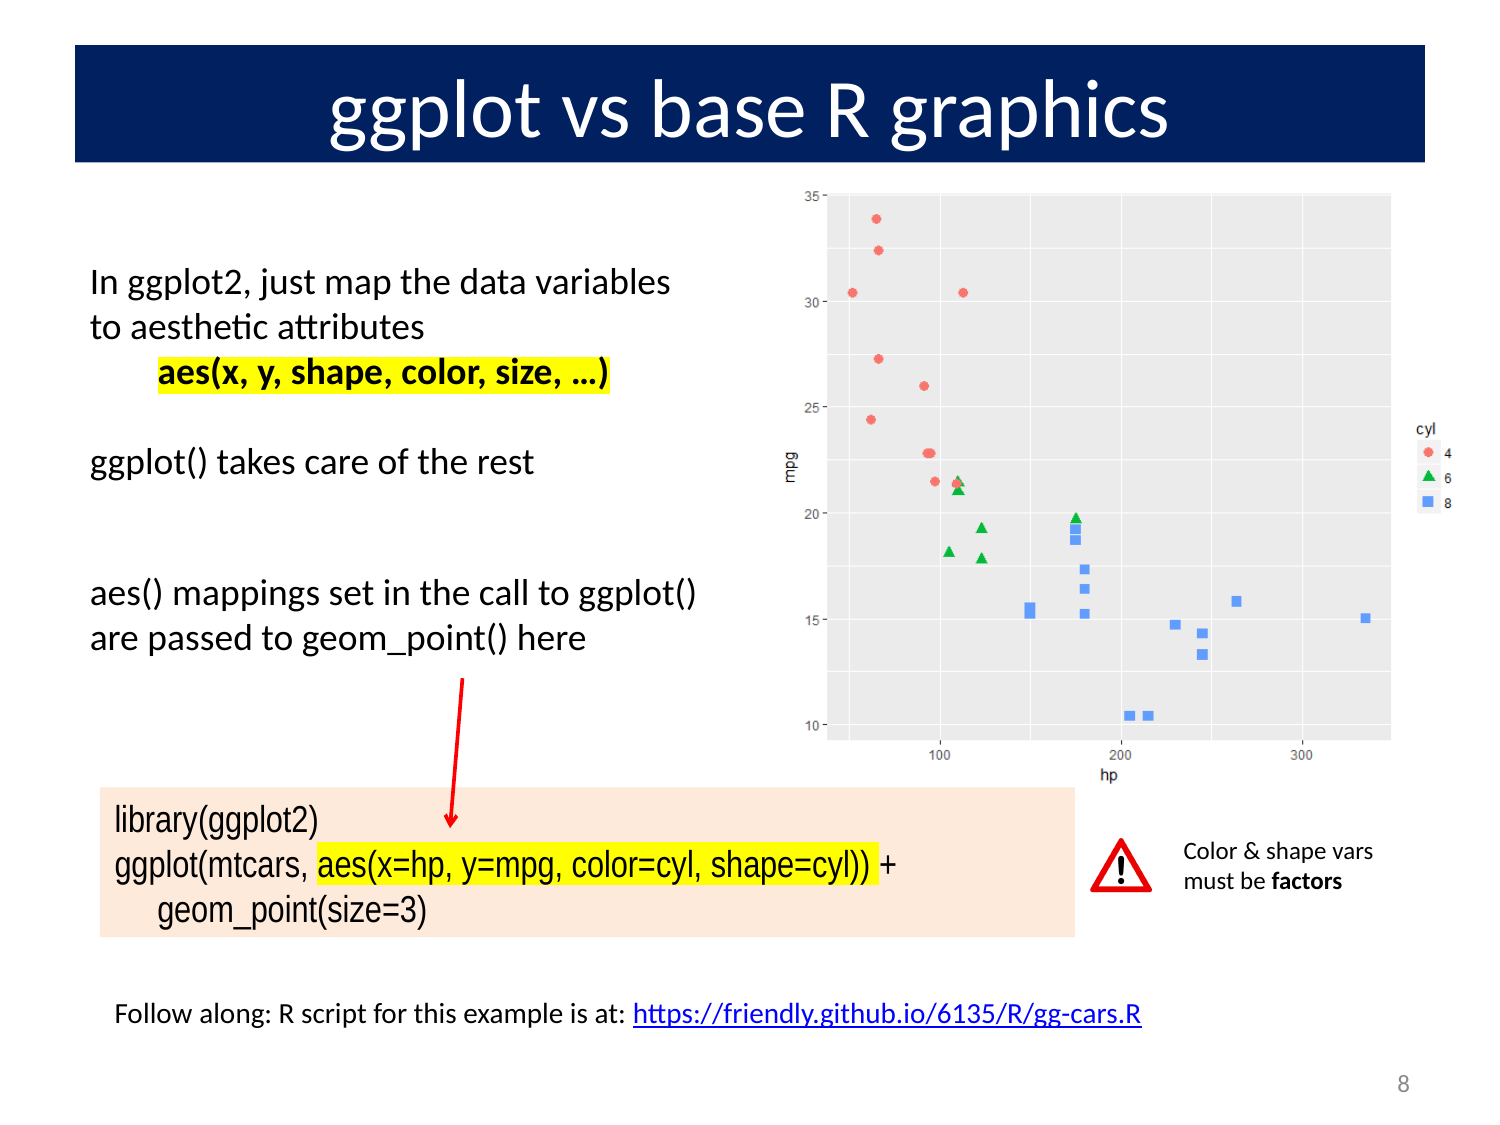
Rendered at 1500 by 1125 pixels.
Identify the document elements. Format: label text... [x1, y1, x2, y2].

text_box Follow along: R script for this example is at: https://friendly.github.io/6135/R/gg-cars.R [99, 987, 1375, 1038]
text_box aes() mappings set in the call to ggplot() are passed to geom_point() here [75, 560, 713, 710]
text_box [449, 677, 463, 829]
title ggplot vs base R graphics [75, 45, 1425, 163]
text_box library(ggplot2) ggplot(mtcars, aes(x=hp, y=mpg, color=cyl, shape=cyl)) + geom_point(size=3) [99, 787, 1075, 938]
text_box In ggplot2, just map the data variables to aesthetic attributes aes(x, y, shape, color, size, …) ggplot() takes care of the rest [75, 249, 725, 490]
slide_number 8 [1074, 1062, 1425, 1103]
picture [774, 187, 1468, 788]
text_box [1089, 826, 1401, 904]
